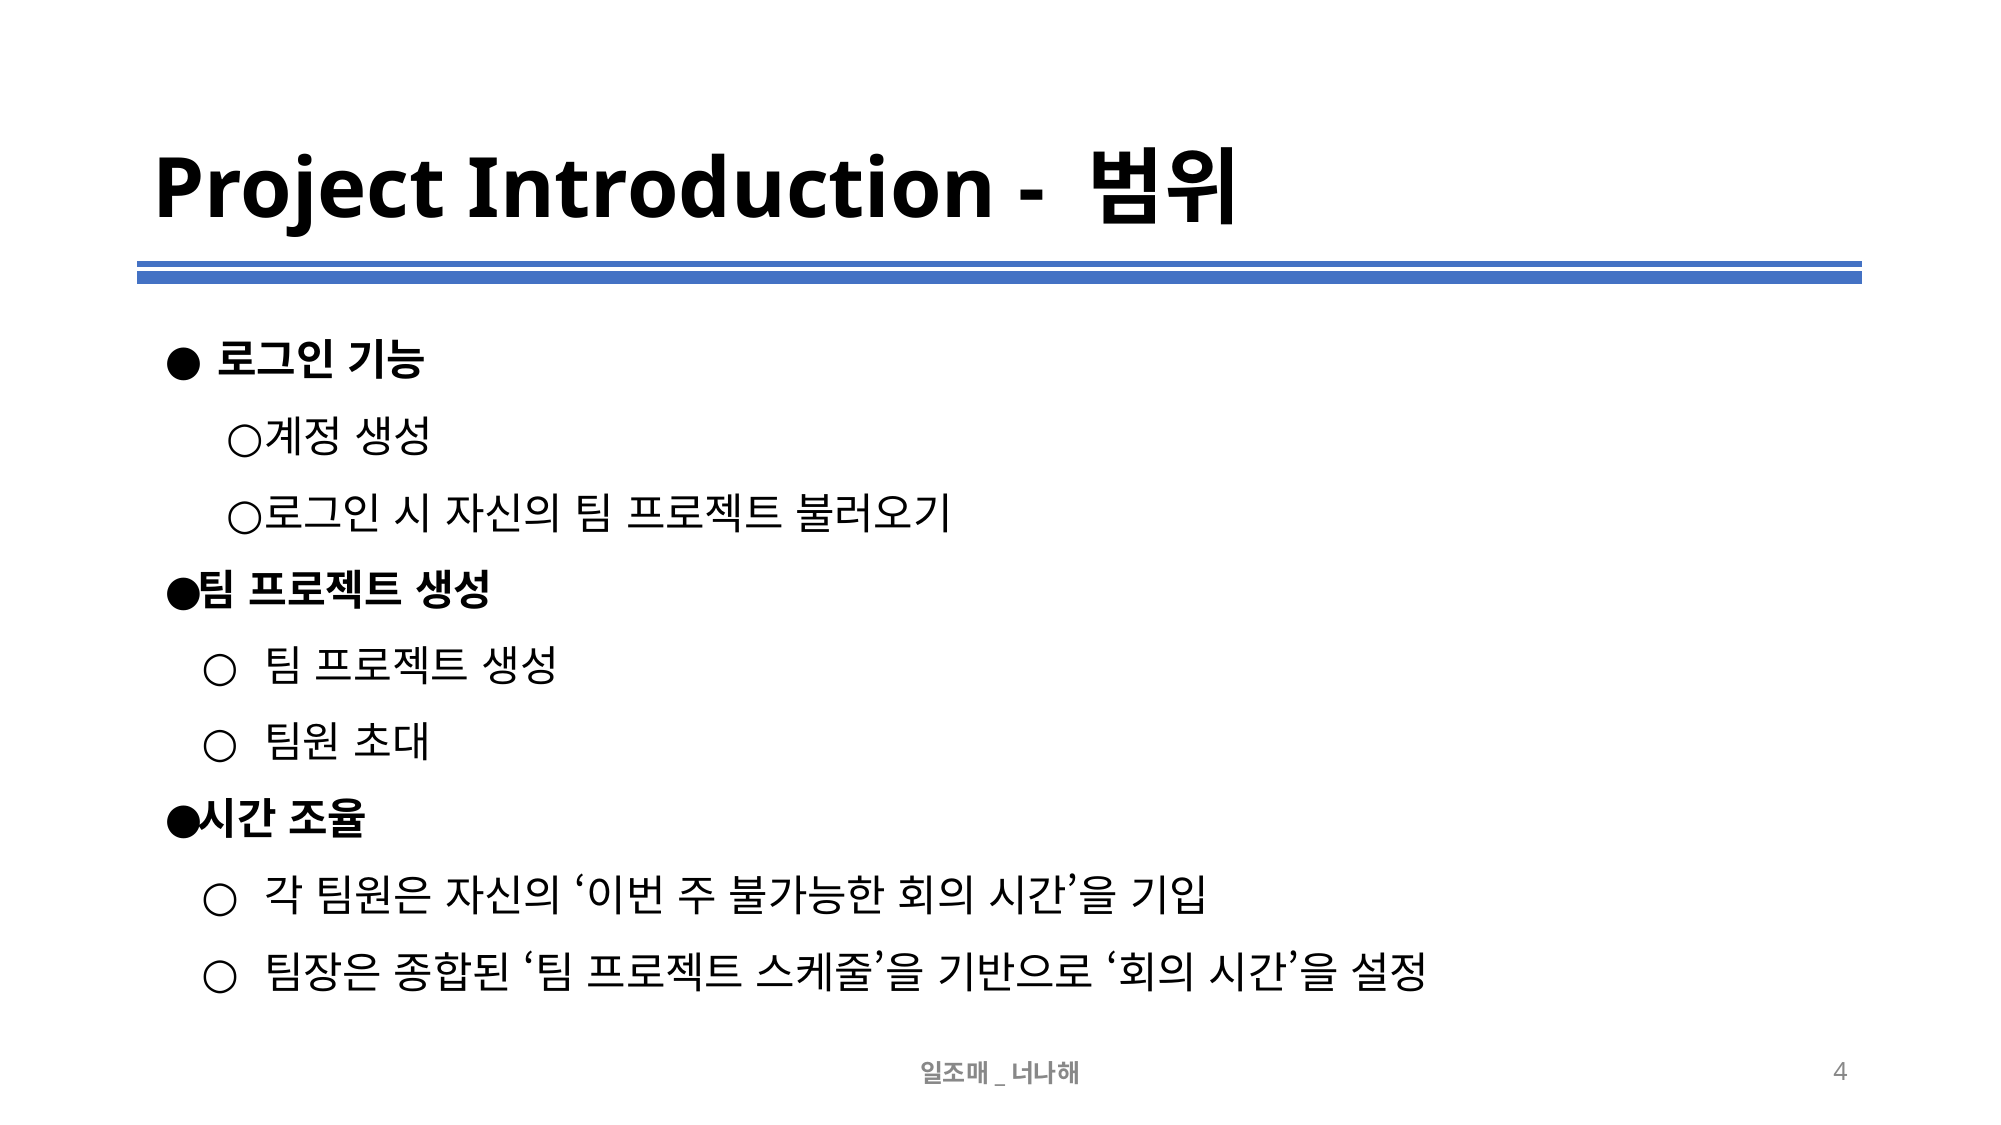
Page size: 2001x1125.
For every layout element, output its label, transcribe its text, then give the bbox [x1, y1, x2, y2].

footer 일조매_너나해 [662, 1042, 1338, 1103]
title Project Introduction - 범위 [137, 82, 1863, 300]
list 로그인 기능 계정 생성 로그인 시 자신의 팀 프로젝트 불러오기 팀 프로젝트 생성 팀 프로젝트 생성 팀원 초대 시간 조율 각 팀원은 자신의 ‘이번 주 불가능한 회의 시간’을 기입 팀장은 종합된 ‘팀 프로젝트 스케줄’을 기반으로 ‘회의 시간’을 설정 [149, 299, 1875, 1014]
slide_number ‹#› [1412, 1042, 1863, 1103]
